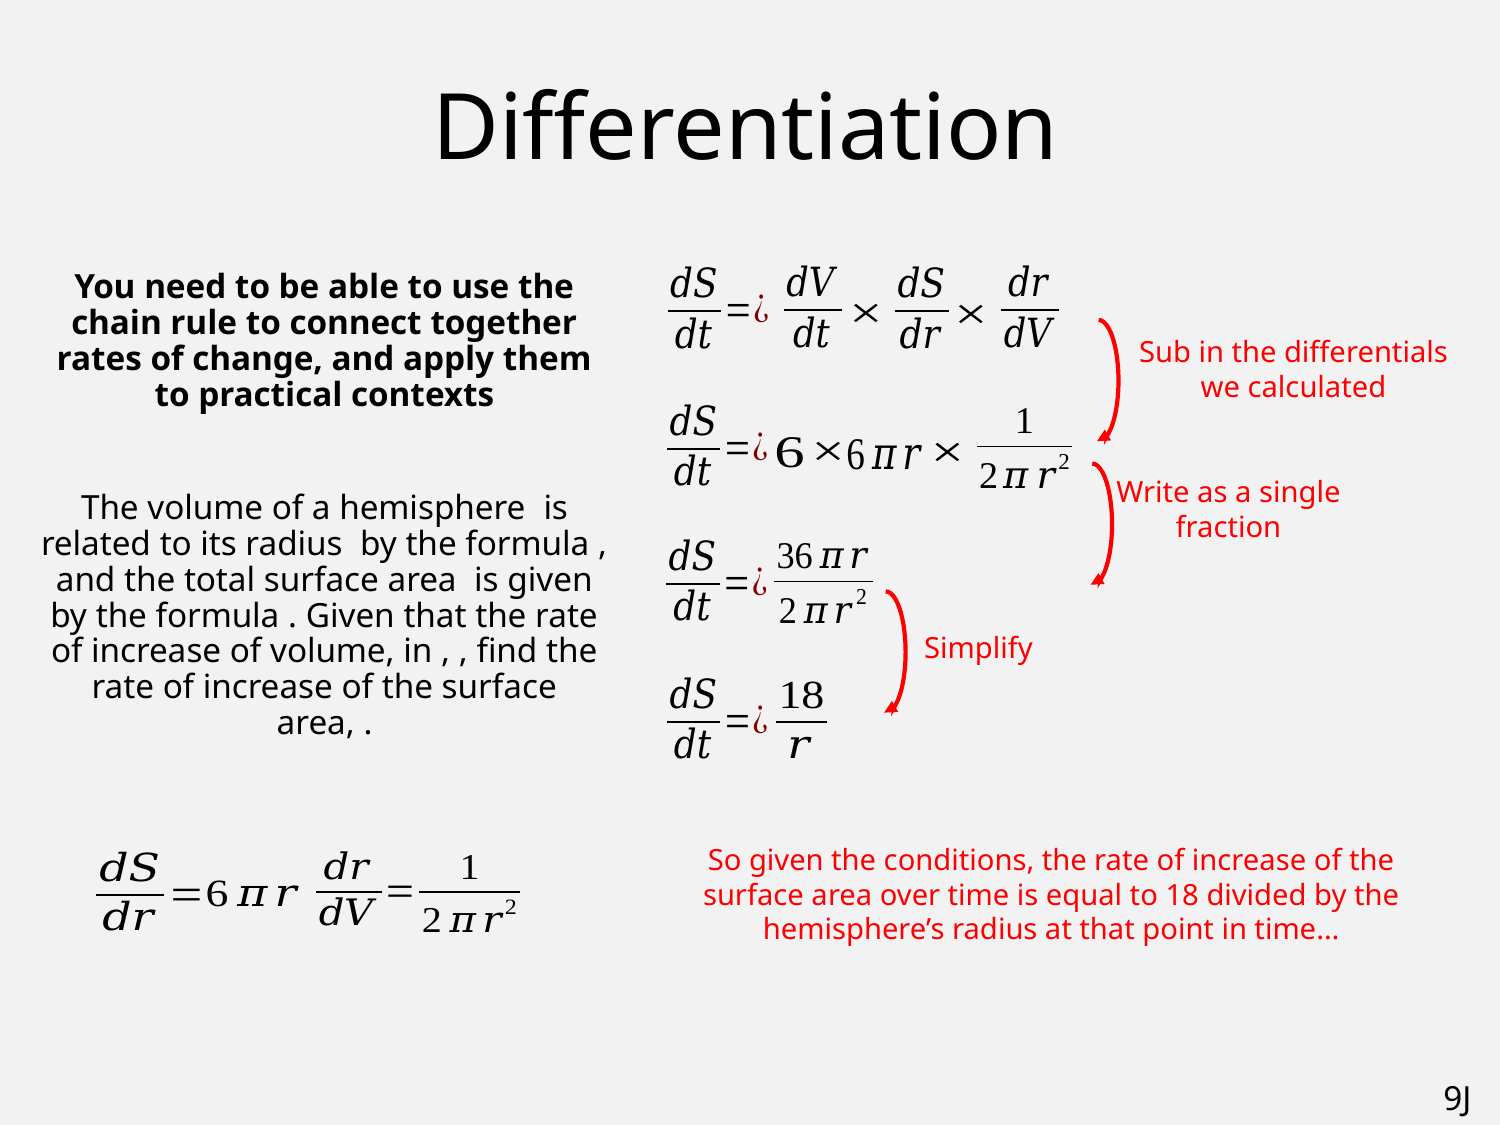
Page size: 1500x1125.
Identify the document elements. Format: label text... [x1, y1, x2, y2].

text_box [1097, 319, 1117, 442]
text_box 9J [1428, 1069, 1500, 1125]
text_box Sub in the differentials we calculated [1108, 325, 1479, 411]
text_box So given the conditions, the rate of increase of the surface area over time is equal to 18 divided by the hemisphere’s radius at that point in time… [684, 833, 1419, 954]
text_box Write as a single fraction [1099, 465, 1358, 551]
text_box [1090, 463, 1111, 585]
text_box Simplify [905, 621, 1052, 672]
title Differentiation [98, 21, 1393, 239]
text_box [884, 590, 906, 713]
